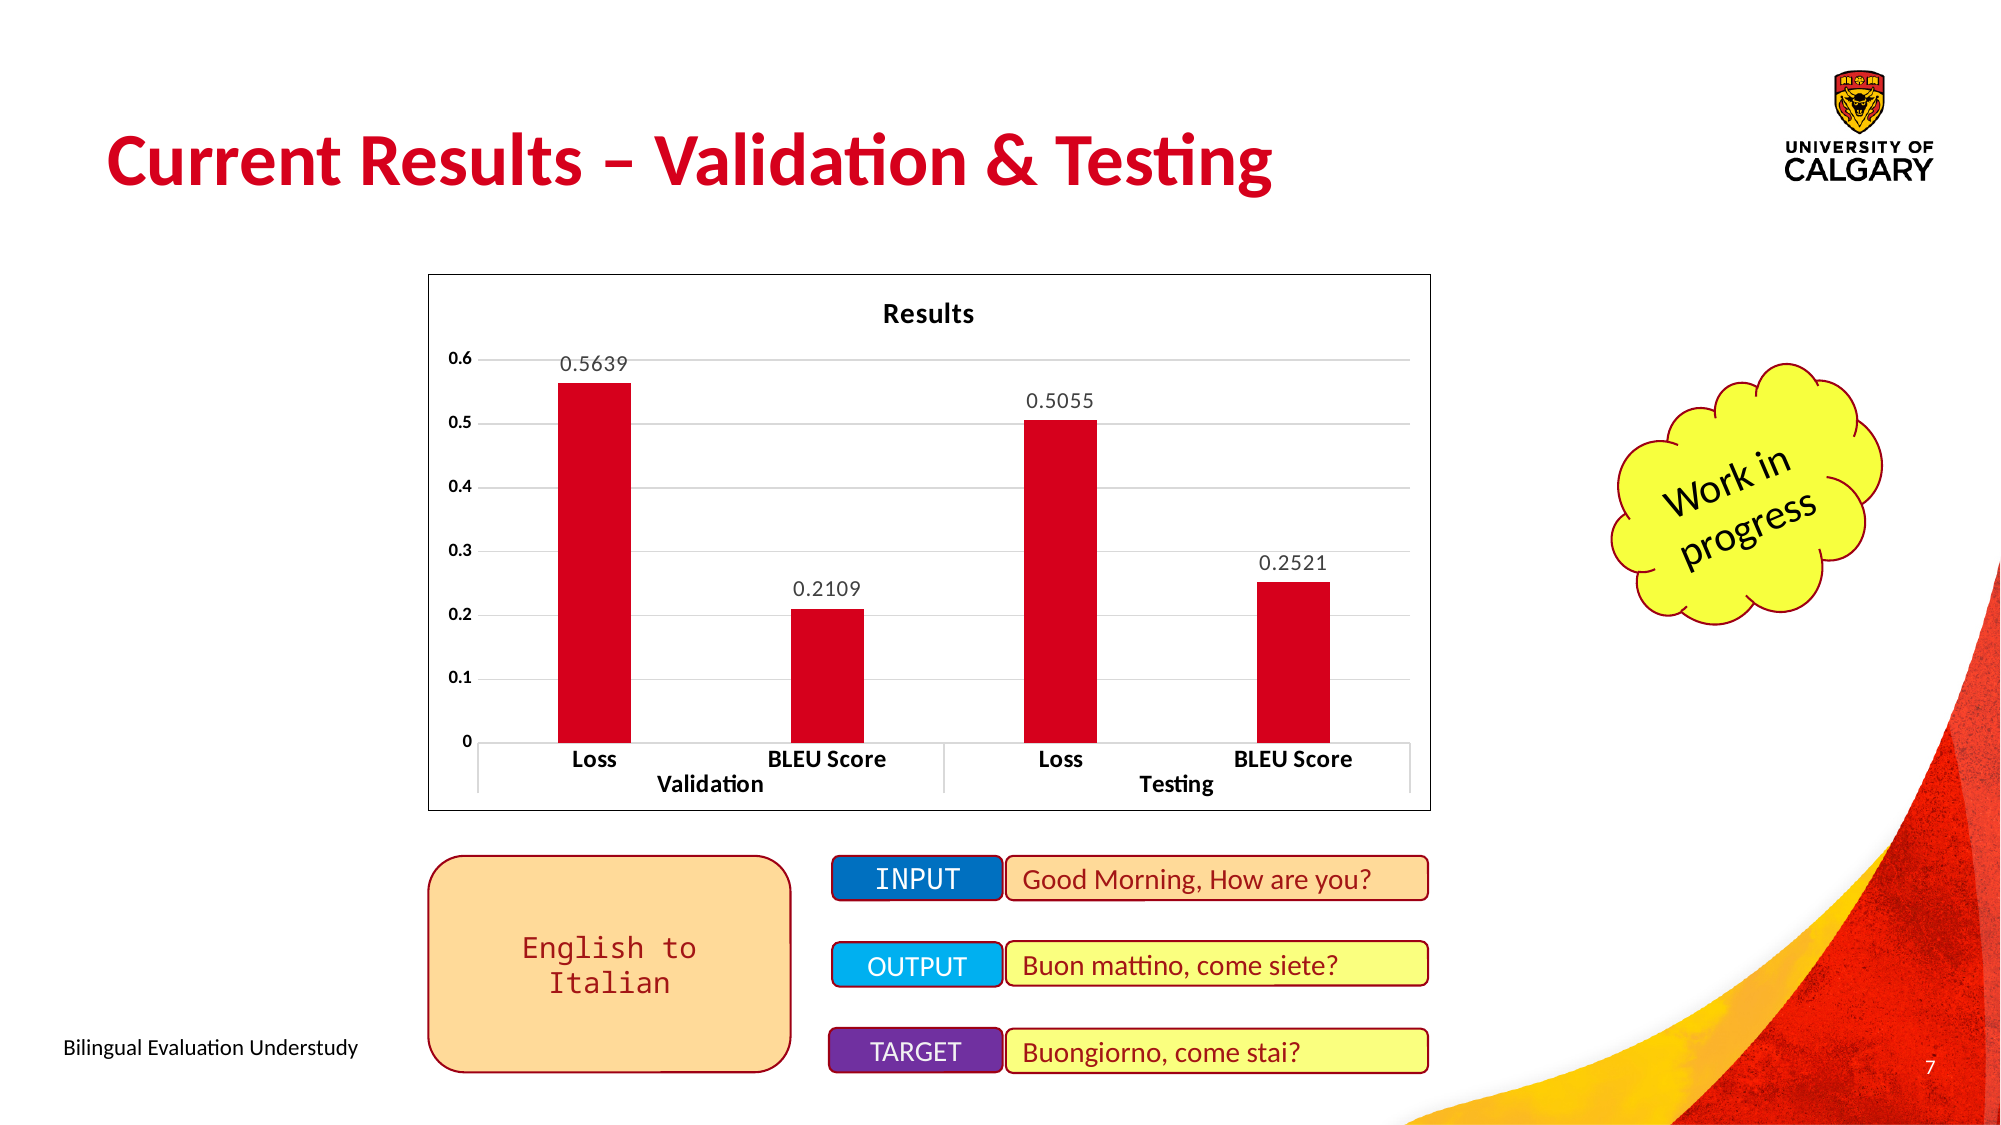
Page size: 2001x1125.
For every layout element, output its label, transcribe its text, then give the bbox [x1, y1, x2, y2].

text_box Buongiorno, come stai? [1004, 1027, 1430, 1075]
text_box Bilingual Evaluation Understudy [48, 1027, 378, 1068]
picture [0, 0, 2001, 1125]
text_box Buon mattino, come siete? [1004, 940, 1430, 987]
text_box INPUT [831, 854, 1004, 902]
slide_number 7 [1500, 1046, 1951, 1107]
chart [428, 273, 1431, 810]
text_box Good Morning, How are you? [1004, 854, 1430, 902]
text_box TARGET [827, 1026, 1004, 1074]
text_box English to Italian [427, 854, 792, 1074]
text_box OUTPUT [831, 941, 1004, 988]
title Current Results – Validation & Testing [92, 76, 1688, 246]
text_box Work in progress [1610, 362, 1884, 626]
